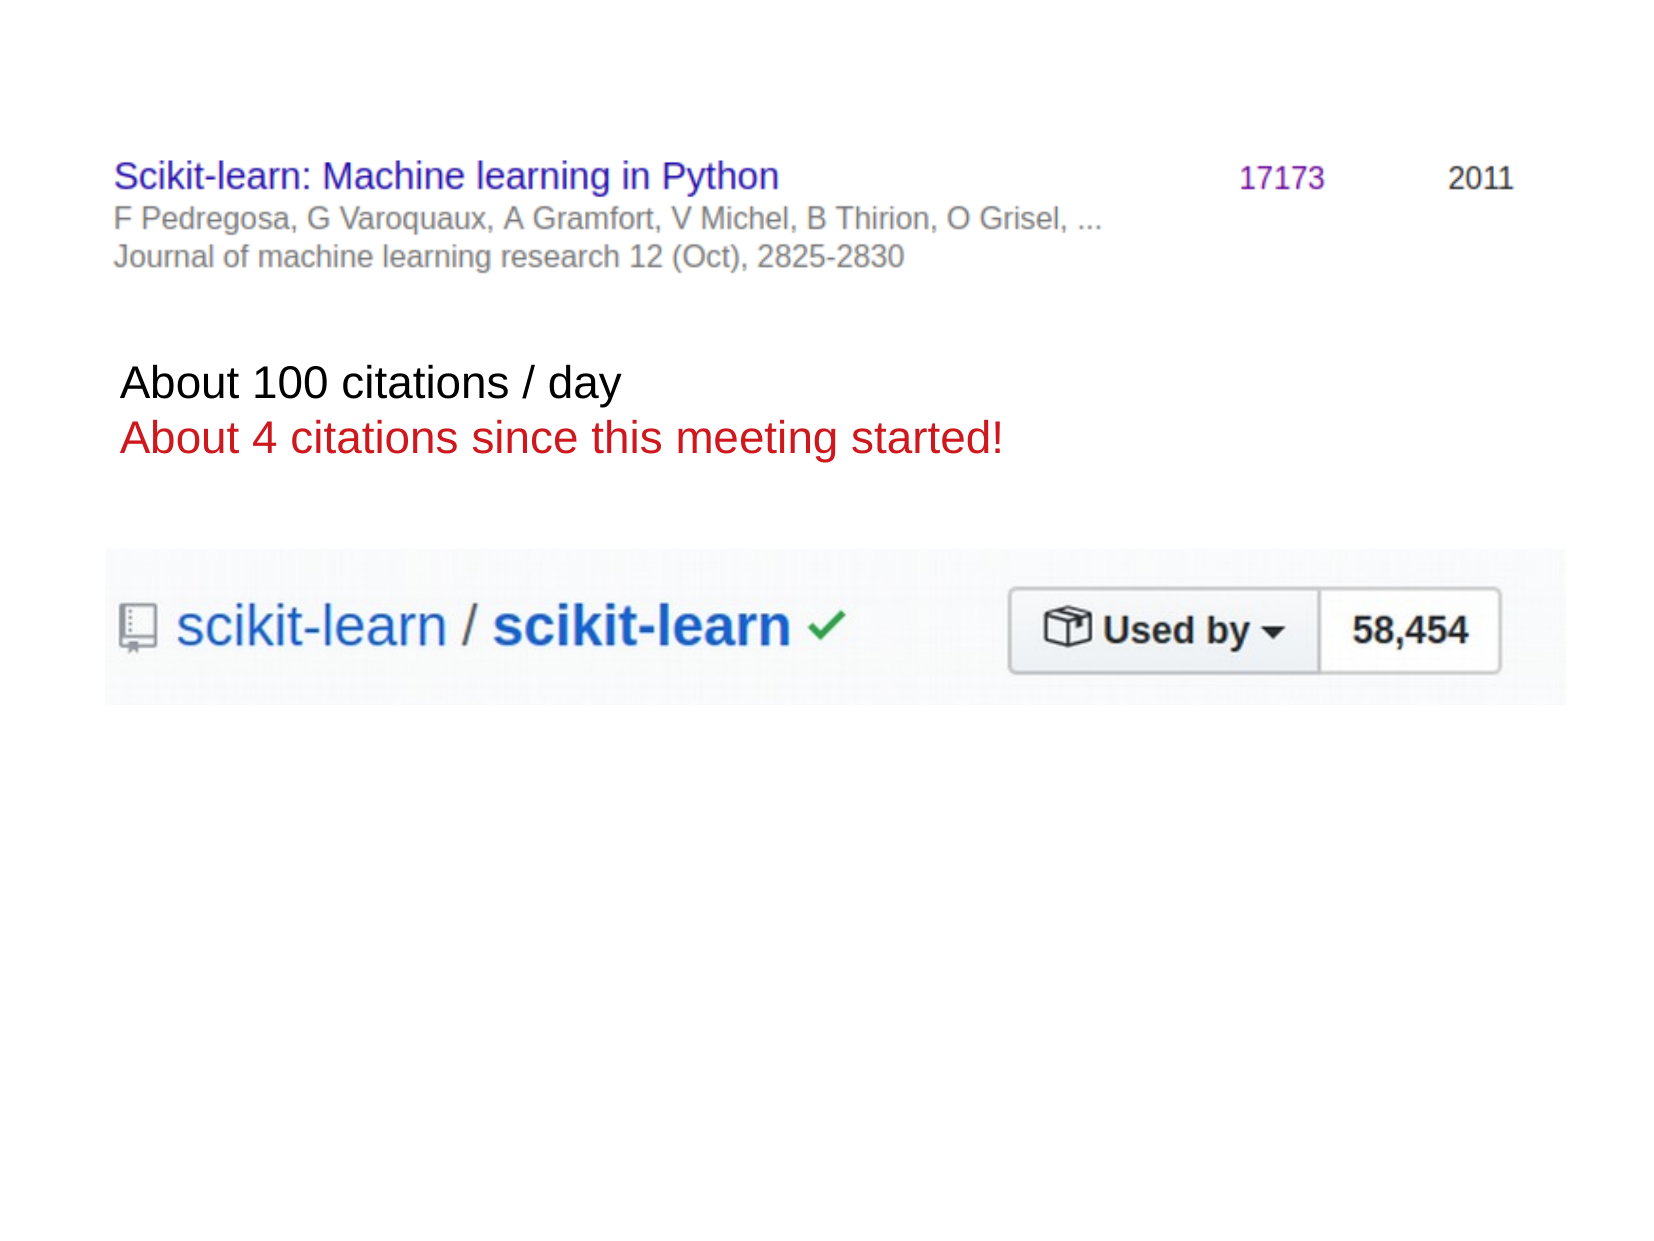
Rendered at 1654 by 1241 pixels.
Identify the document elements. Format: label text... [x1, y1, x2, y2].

picture [92, 119, 1531, 301]
text_box About 100 citations / day About 4 citations since this meeting started! [104, 345, 1515, 463]
picture [104, 549, 1566, 706]
